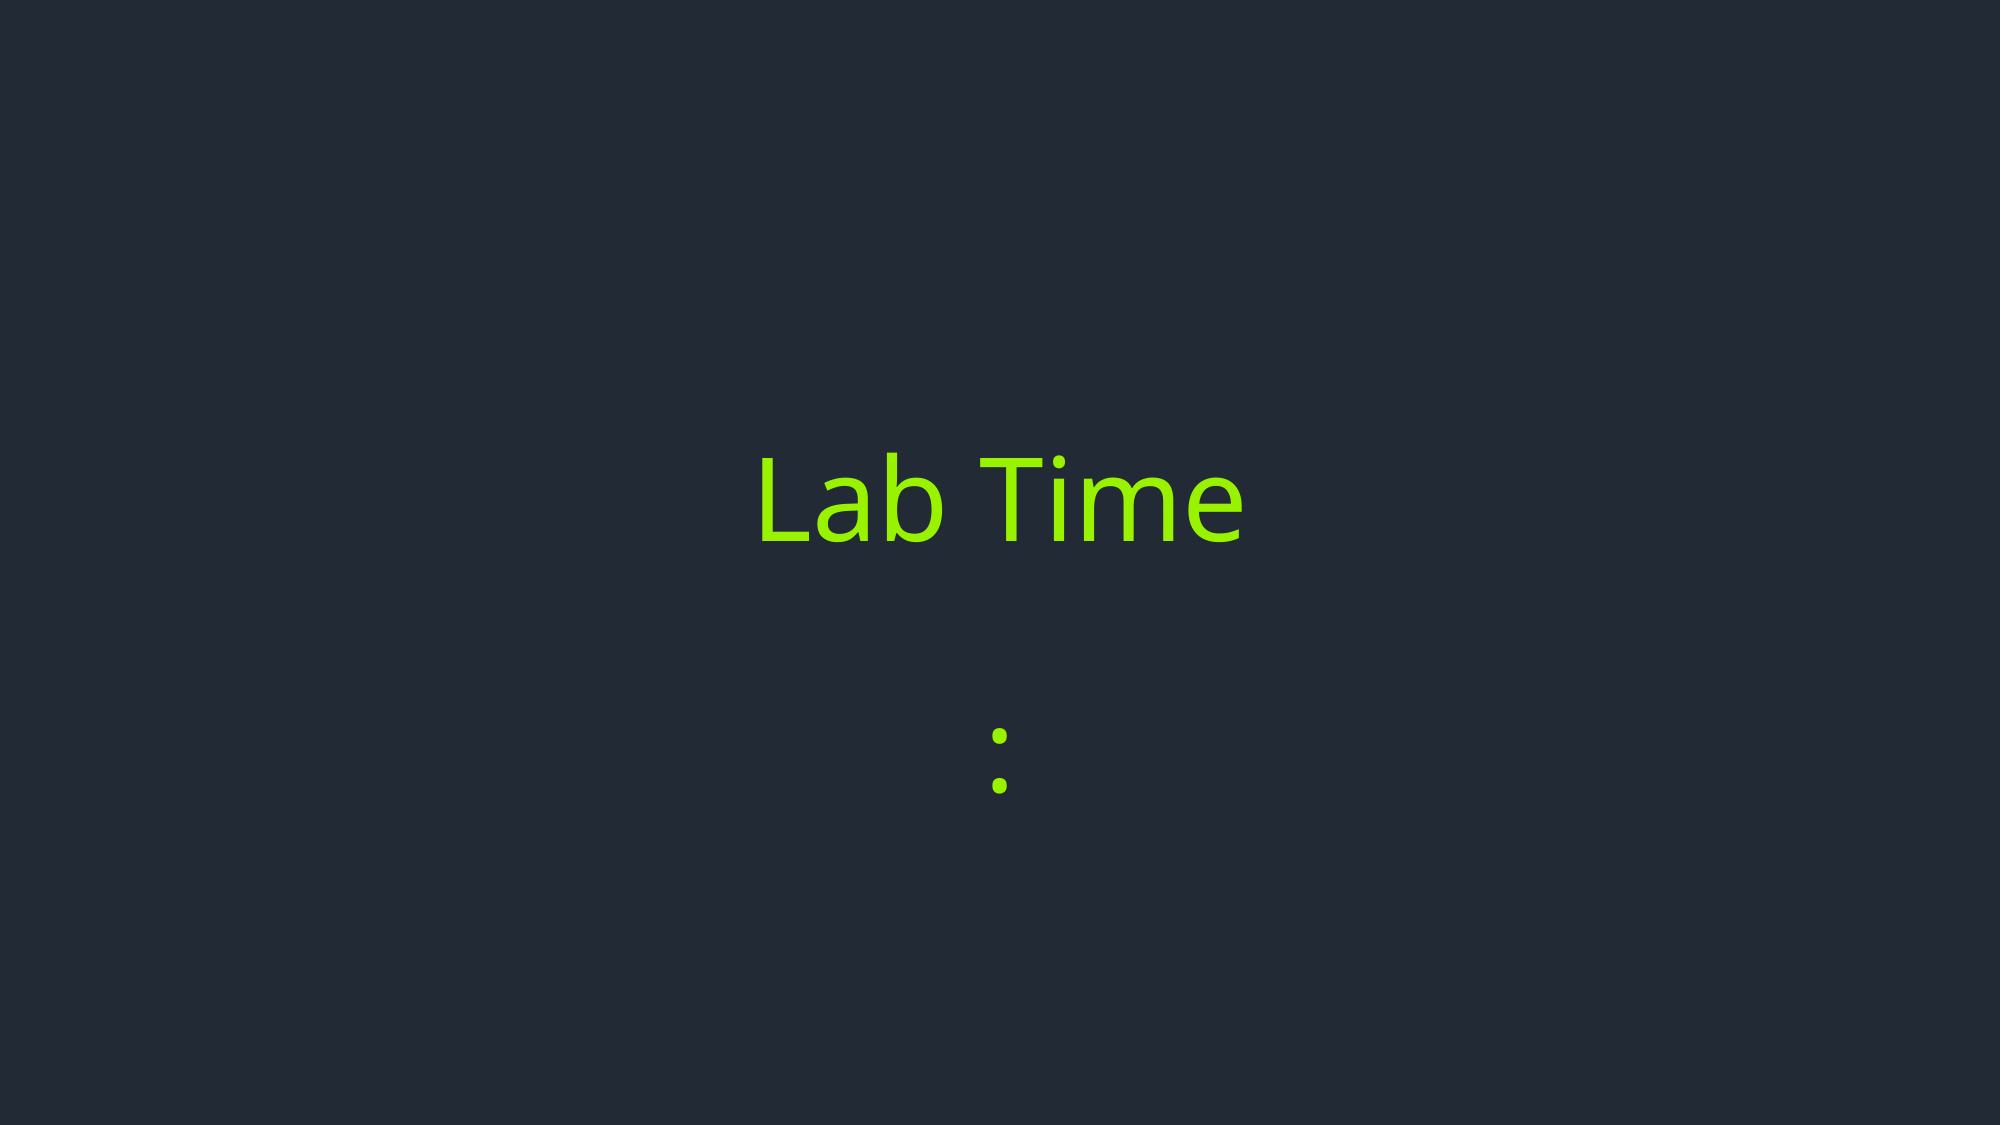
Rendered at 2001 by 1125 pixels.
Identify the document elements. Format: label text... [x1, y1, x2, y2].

title Lab Time : [249, 433, 1750, 825]
